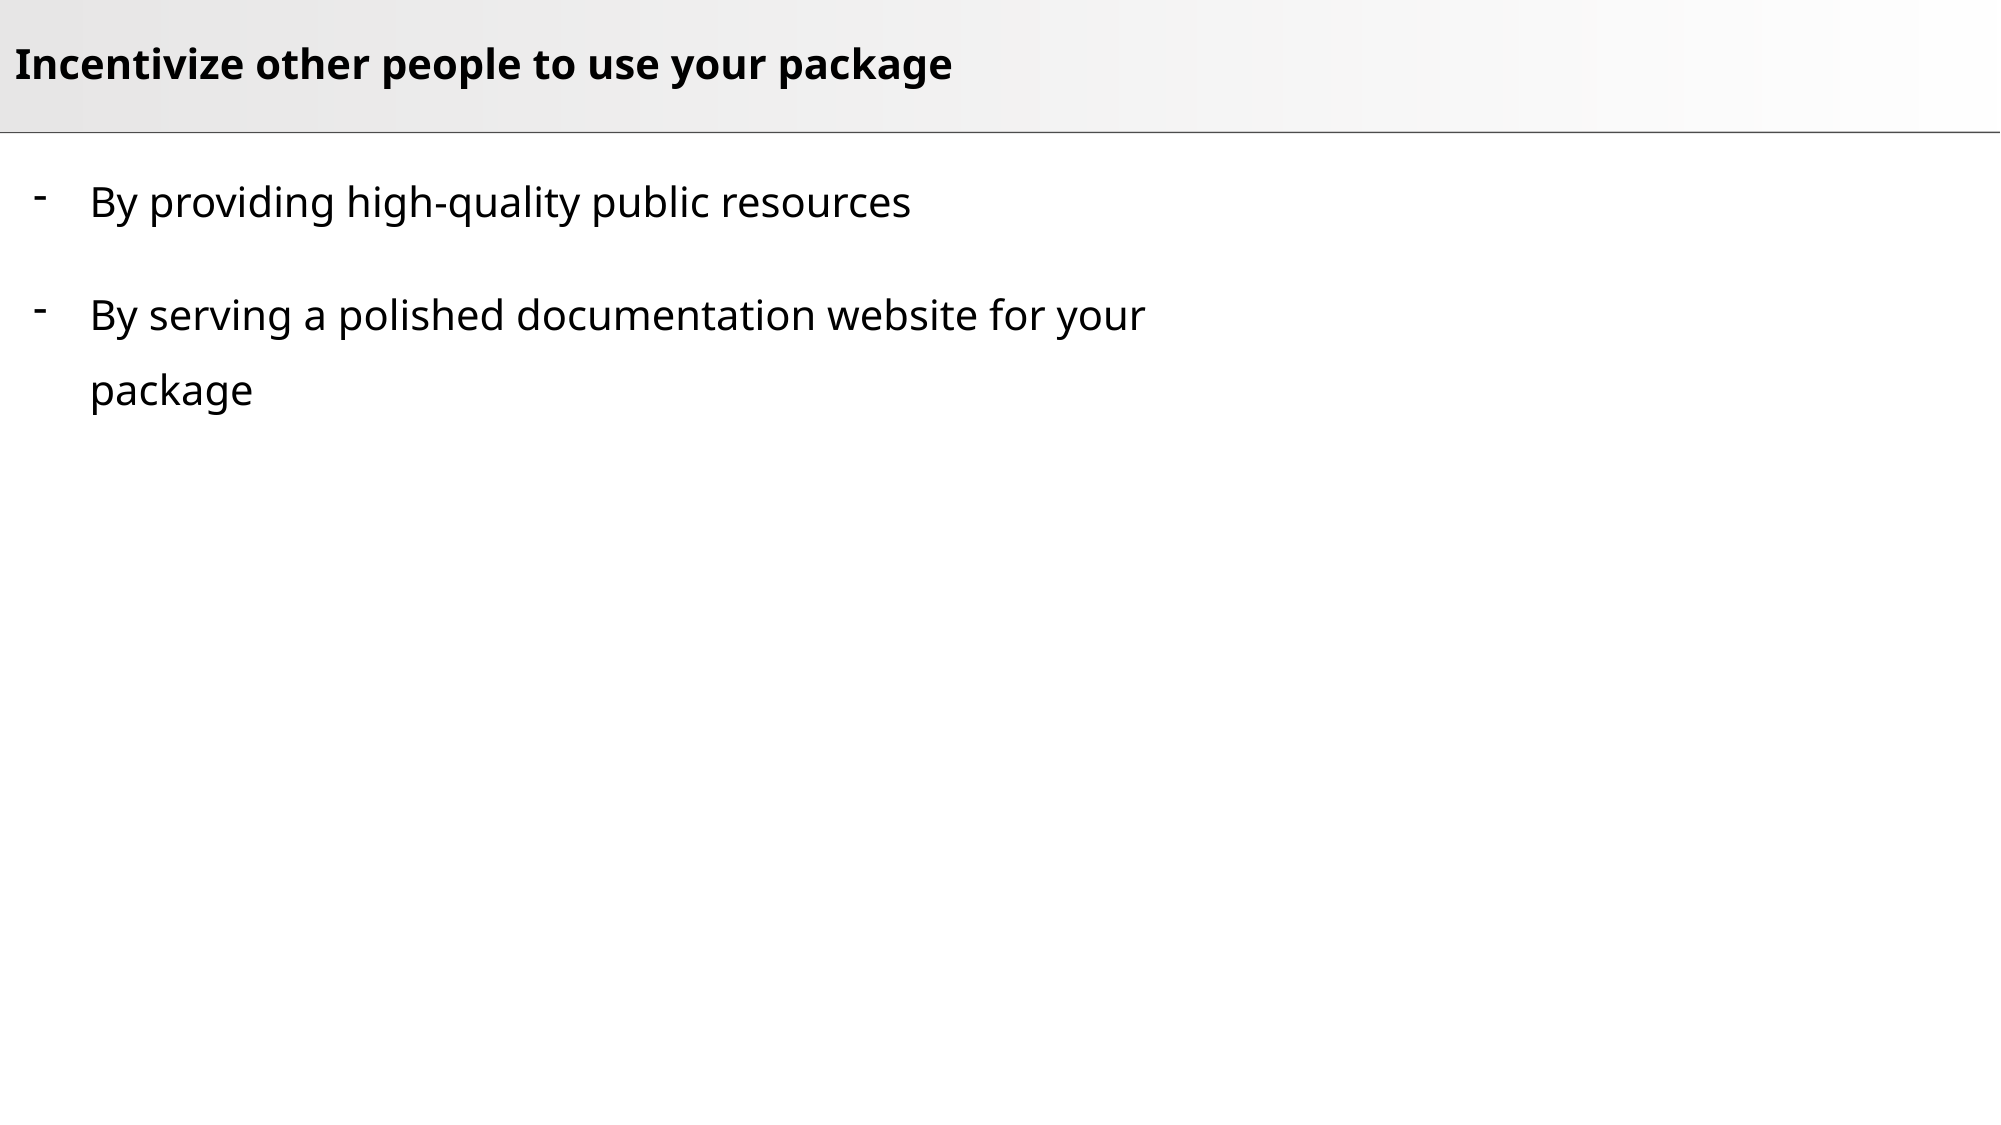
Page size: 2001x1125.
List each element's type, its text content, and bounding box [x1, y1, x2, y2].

title Incentivize other people to use your package [0, 0, 2000, 132]
list By providing high-quality public resources By serving a polished documentation website for your package [18, 143, 1325, 1077]
